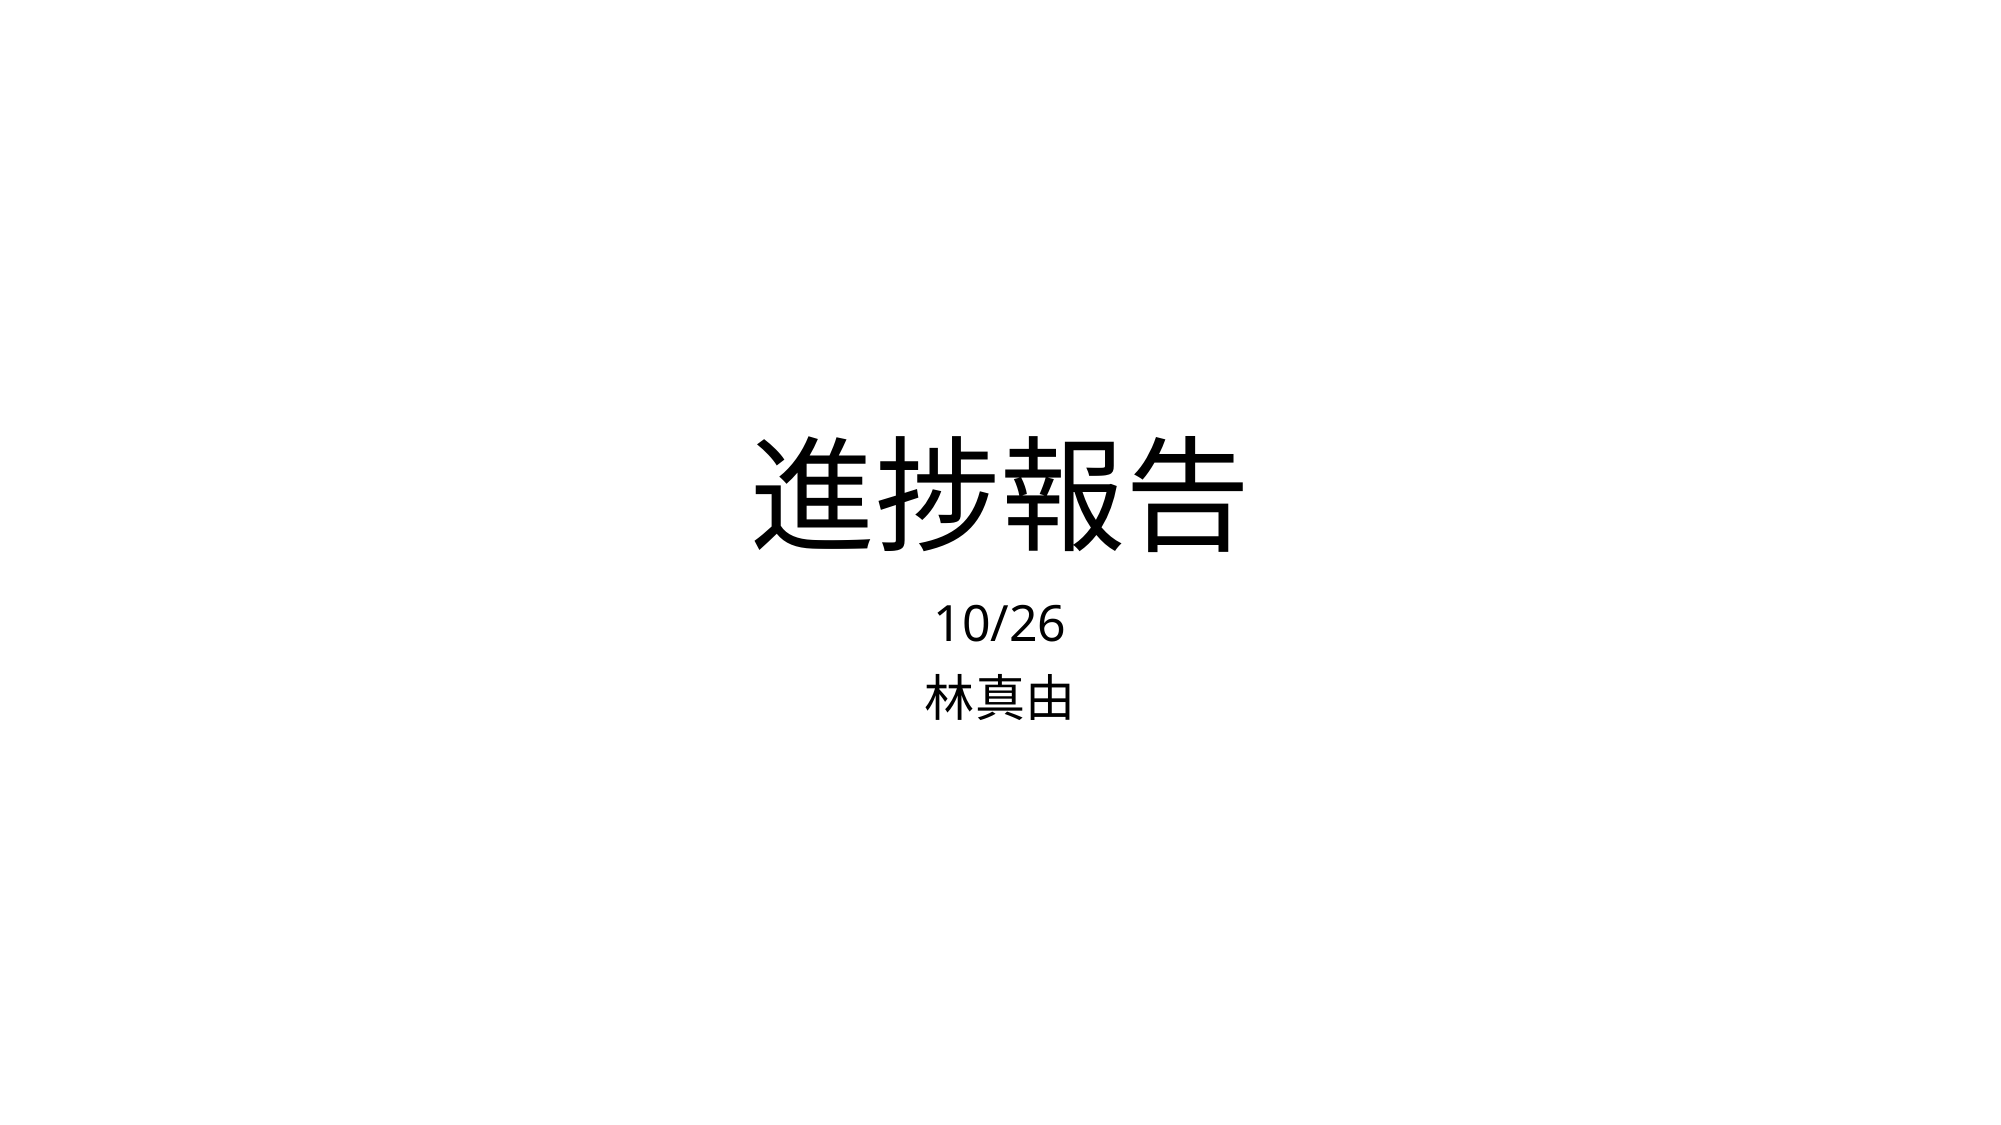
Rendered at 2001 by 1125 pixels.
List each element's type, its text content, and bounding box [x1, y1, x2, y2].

title 進捗報告 [249, 184, 1750, 576]
subtitle 10/26 林真由 [249, 590, 1750, 863]
